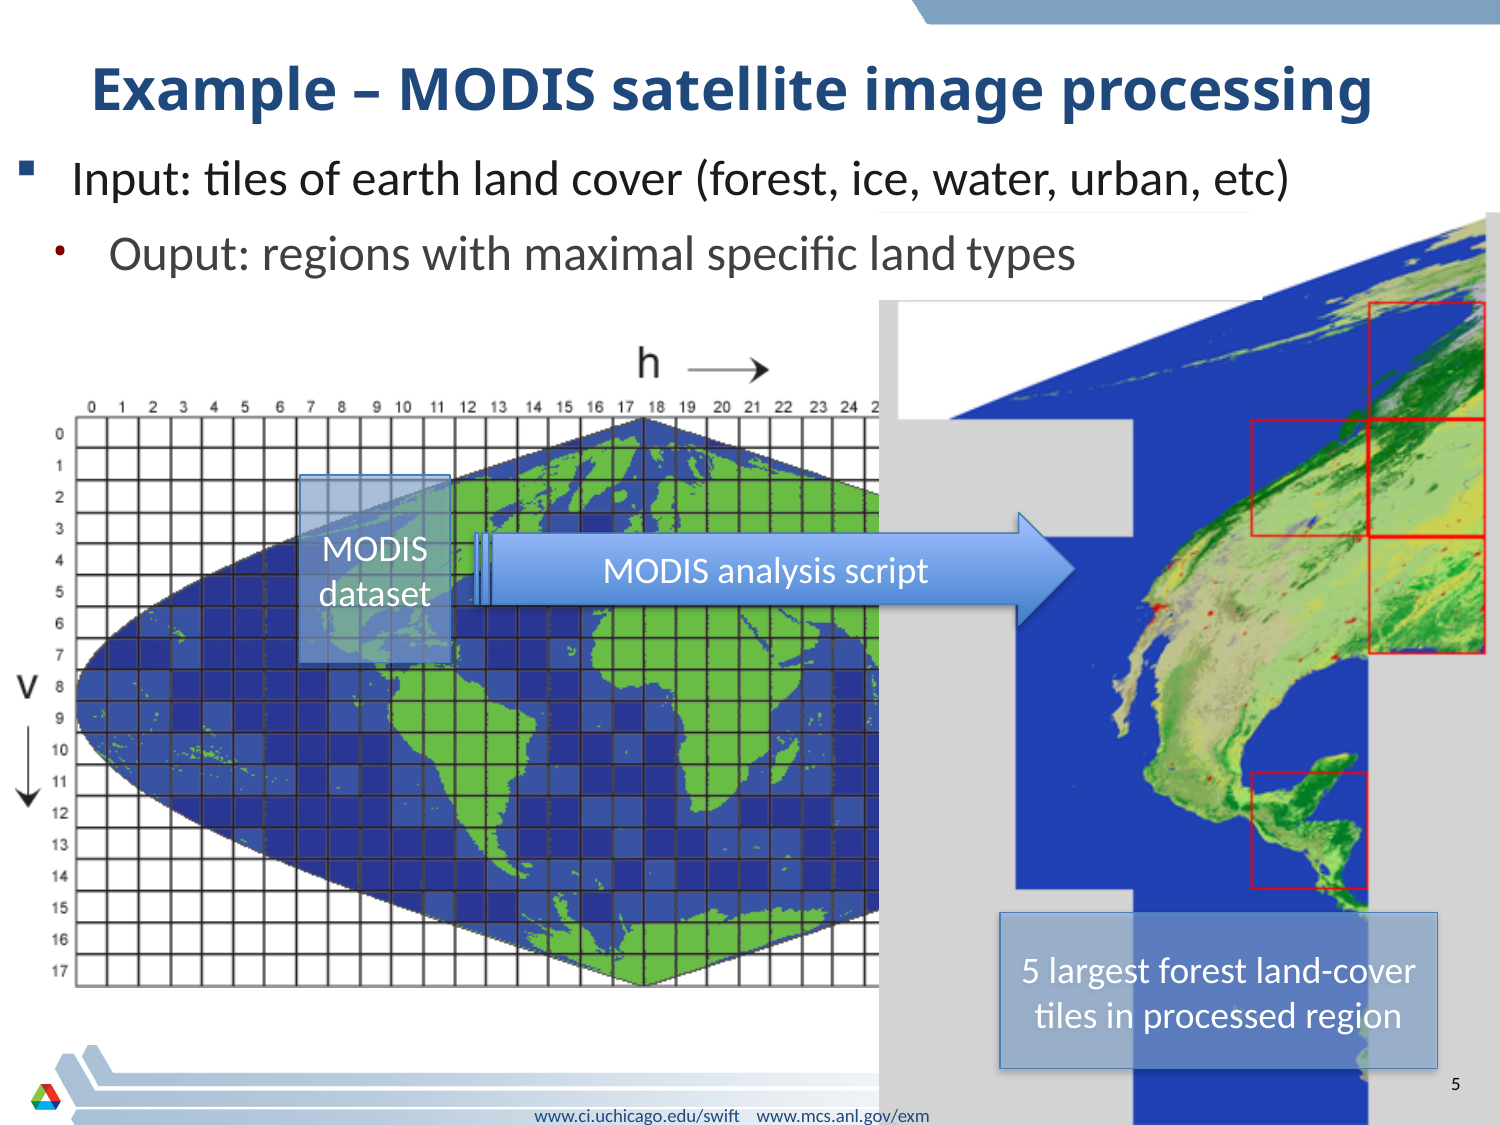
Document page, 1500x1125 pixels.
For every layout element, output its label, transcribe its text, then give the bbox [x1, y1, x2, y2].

list Input: tiles of earth land cover (forest, ice, water, urban, etc) [0, 137, 1500, 213]
footer www.ci.uchicago.edu/swift www.mcs.anl.gov/exm [519, 1095, 873, 1125]
picture [0, 0, 1500, 26]
text_box Ouput: regions with maximal specific land types [37, 213, 873, 300]
title Example – MODIS satellite image processing [74, 44, 1426, 137]
picture [0, 170, 1500, 1125]
